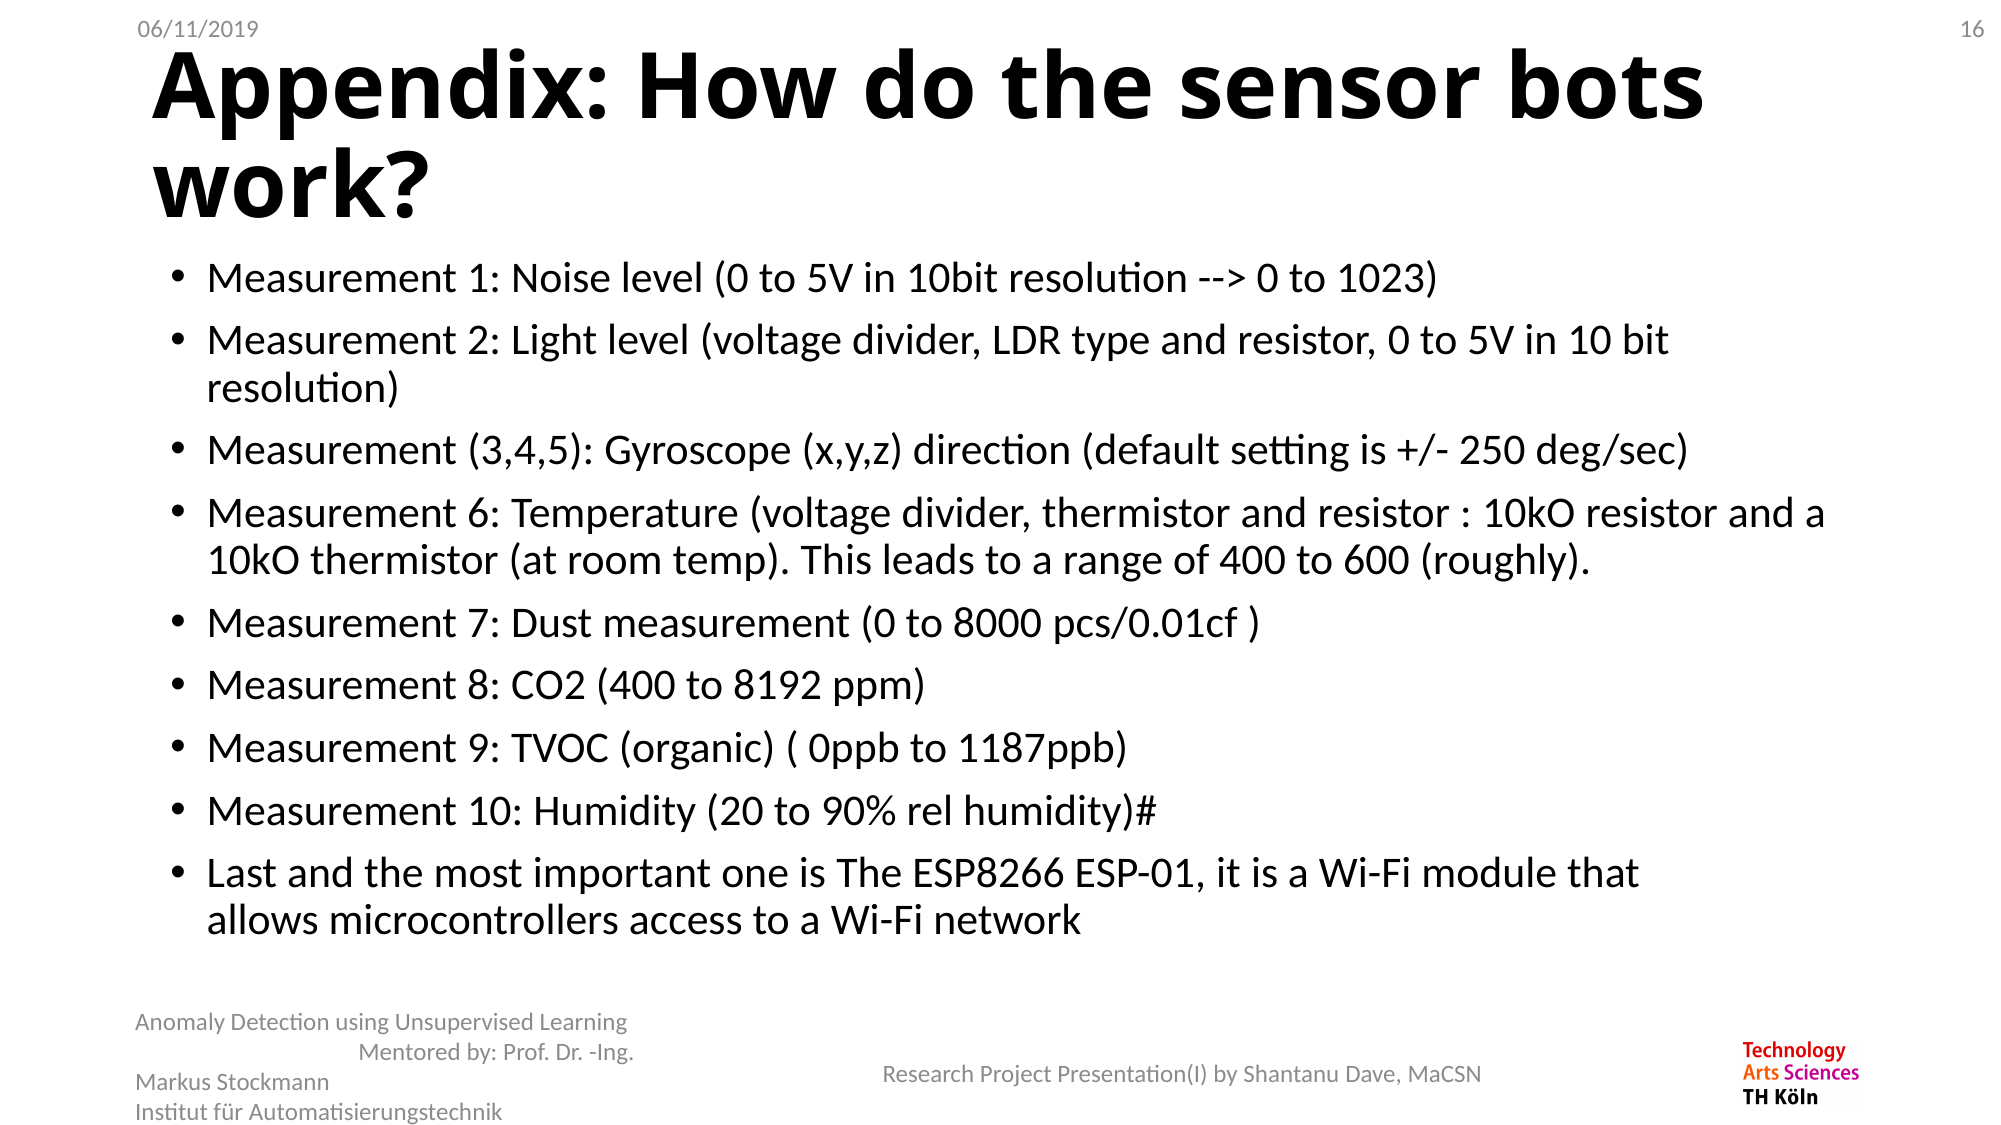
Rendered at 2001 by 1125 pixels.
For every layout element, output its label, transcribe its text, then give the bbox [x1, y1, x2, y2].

title Appendix: How do the sensor bots work? [137, 29, 1899, 248]
picture [1738, 1037, 1863, 1109]
slide_number 16 [1550, 0, 2000, 58]
slide_number Anomaly Detection using Unsupervised Learning Mentored by: Prof. Dr. -Ing. Markus Stockmann Institut für Automatisierungstechnik [120, 1035, 657, 1096]
footer Research Project Presentation(I) by Shantanu Dave, MaCSN [845, 1042, 1521, 1103]
list Measurement 1: Noise level (0 to 5V in 10bit resolution --> 0 to 1023) Measurement 2: Light level (voltage divider, LDR type and resistor, 0 to 5V in 10 bit resolution) Measurement (3,4,5): Gyroscope (x,y,z) direction (default setting is +/- 250 deg/sec) Measurement 6: Temperature (voltage divider, thermistor and resistor : 10kO resistor and a 10kO thermistor (at room temp). This leads to a range of 400 to 600 (roughly). Measurement 7: Dust measurement (0 to 8000 pcs/0.01cf ) Measurement 8: CO2 (400 to 8192 ppm) Measurement 9: TVOC (organic) ( 0ppb to 1187ppb) Measurement 10: Humidity (20 to 90% rel humidity)# Last and the most important one is The ESP8266 ESP-01, it is a Wi-Fi module that allows microcontrollers access to a Wi-Fi network [155, 247, 1881, 961]
